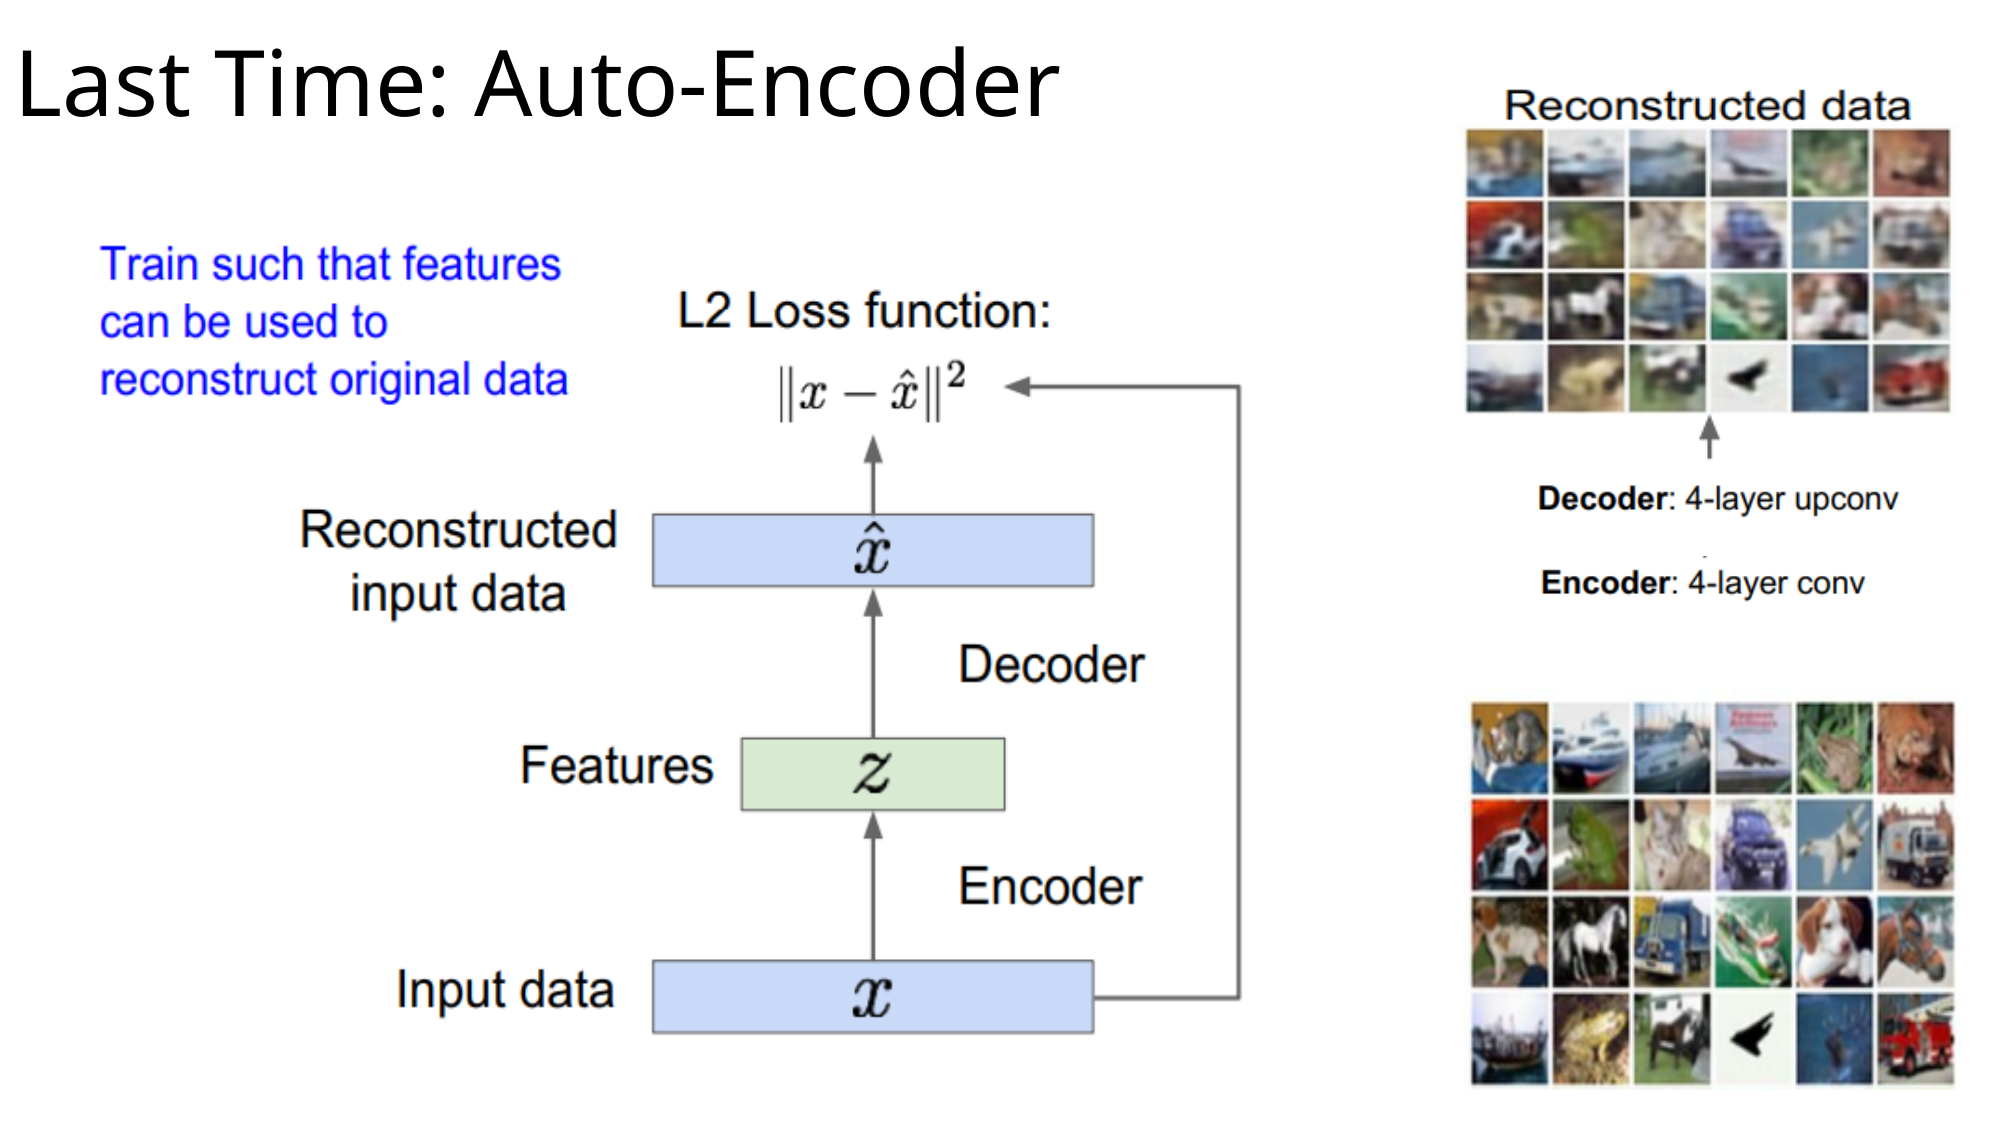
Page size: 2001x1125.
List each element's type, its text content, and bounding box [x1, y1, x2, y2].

picture [1440, 85, 2000, 1125]
picture [44, 189, 1432, 1067]
text_box Last Time: Auto-Encoder [0, 29, 1725, 248]
